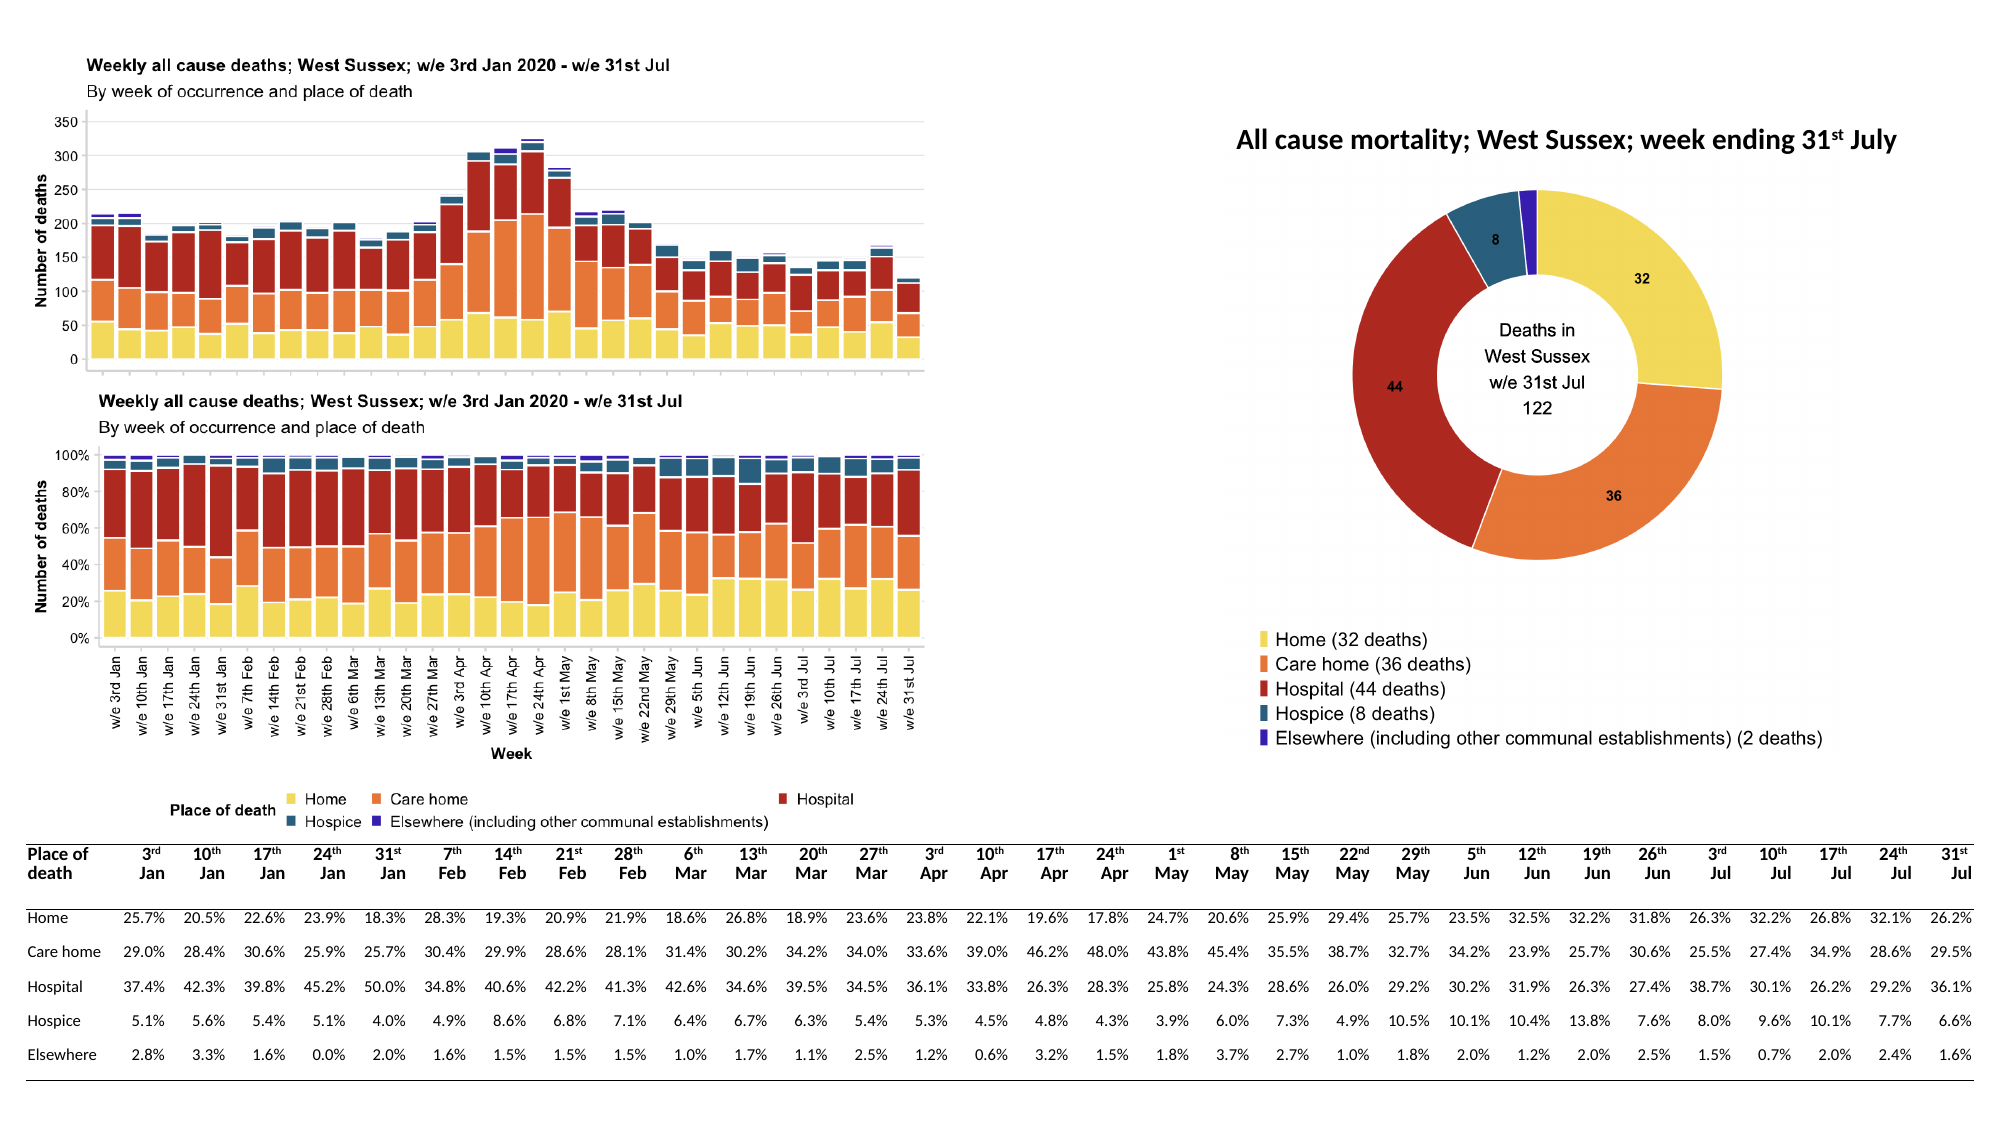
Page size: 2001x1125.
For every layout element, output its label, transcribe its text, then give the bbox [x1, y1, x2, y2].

table_cell 6.8% [528, 1012, 588, 1047]
table_cell 40.6% [468, 978, 528, 1012]
table_header 24th Apr [1070, 845, 1130, 909]
table_cell 29.2% [1853, 978, 1913, 1012]
table_cell 18.6% [648, 910, 709, 944]
picture [25, 48, 934, 848]
table_header 21st Feb [528, 848, 588, 909]
table_cell 1.0% [1311, 1047, 1371, 1080]
table_cell 32.7% [1371, 944, 1431, 978]
table_cell 36.1% [1913, 978, 1974, 1012]
table_cell 28.1% [588, 944, 648, 978]
table_cell 24.7% [1130, 910, 1190, 944]
table_cell 30.2% [1431, 978, 1492, 1012]
table_cell 25.8% [1130, 978, 1190, 1012]
table_cell 1.5% [1672, 1047, 1733, 1080]
table_cell 32.5% [1492, 910, 1552, 944]
table_cell 26.8% [709, 910, 769, 944]
table_header 31st Jan [347, 848, 407, 909]
table_cell 35.5% [1251, 944, 1311, 978]
table_cell 10.5% [1371, 1012, 1431, 1047]
table_cell 25.7% [110, 910, 166, 944]
table_cell 38.7% [1311, 944, 1371, 978]
table_cell 29.5% [1913, 944, 1974, 978]
table_cell 45.4% [1190, 944, 1251, 978]
table_cell 22.6% [227, 910, 287, 944]
table_header 1st May [1130, 845, 1190, 909]
table_cell 31.9% [1492, 978, 1552, 1012]
table_cell 34.2% [769, 944, 829, 978]
table_header 24th Jan [287, 848, 347, 909]
table_cell 6.0% [1190, 1012, 1251, 1047]
table_cell 20.9% [528, 910, 588, 944]
table_cell 2.0% [1552, 1047, 1612, 1080]
picture [1224, 130, 1847, 753]
table_cell 10.4% [1492, 1012, 1552, 1047]
table_cell 30.6% [1612, 944, 1672, 978]
table_header 6th Mar [648, 848, 709, 909]
table_cell 28.4% [166, 944, 227, 978]
table_cell 43.8% [1130, 944, 1190, 978]
table_cell 39.0% [950, 944, 1010, 978]
table_cell 8.0% [1672, 1012, 1733, 1047]
text_box All cause mortality; West Sussex; week ending 31st July [1221, 112, 1913, 163]
table_cell 26.2% [1913, 910, 1974, 944]
table_cell 1.6% [1913, 1047, 1974, 1080]
table_cell 25.9% [287, 944, 347, 978]
table_cell 0.6% [950, 1047, 1010, 1080]
table_cell 39.5% [769, 978, 829, 1012]
table_cell 20.6% [1190, 910, 1251, 944]
table_header 12th Jun [1492, 845, 1552, 909]
table_header 7th Feb [407, 848, 468, 909]
table_cell 27.4% [1612, 978, 1672, 1012]
table_cell 42.2% [528, 978, 588, 1012]
table_cell 19.3% [468, 910, 528, 944]
table_cell 2.0% [1431, 1047, 1492, 1080]
table_cell 23.6% [829, 910, 889, 944]
table_header 13th Mar [709, 848, 769, 909]
table_cell 6.4% [648, 1012, 709, 1047]
table_cell 34.9% [1793, 944, 1853, 978]
table_cell 38.7% [1672, 978, 1733, 1012]
table_cell 30.6% [227, 944, 287, 978]
table_cell 0.7% [1733, 1047, 1793, 1080]
table_cell 33.8% [950, 978, 1010, 1012]
table_cell 3.7% [1190, 1047, 1251, 1080]
table_cell 6.3% [769, 1012, 829, 1047]
table_header 29th May [1371, 845, 1431, 909]
table_header 3rd Apr [889, 845, 950, 909]
table_cell 4.0% [347, 1012, 407, 1047]
table_cell 6.7% [709, 1012, 769, 1047]
table_cell 45.2% [287, 978, 347, 1012]
table_cell 5.1% [287, 1012, 347, 1047]
table_cell 26.0% [1311, 978, 1371, 1012]
table_cell 1.5% [588, 1047, 648, 1080]
table_cell 25.7% [1552, 944, 1612, 978]
table_cell 26.3% [1010, 978, 1070, 1012]
table_cell 2.0% [347, 1047, 407, 1080]
table_header 28th Feb [588, 848, 648, 909]
table_cell 42.6% [648, 978, 709, 1012]
table_header 19th Jun [1552, 845, 1612, 909]
table_cell 23.9% [1492, 944, 1552, 978]
table_cell 42.3% [166, 978, 227, 1012]
table_header 27th Mar [829, 848, 889, 909]
table_cell 7.7% [1853, 1012, 1913, 1047]
table_cell 31.4% [648, 944, 709, 978]
table_cell 26.3% [1552, 978, 1612, 1012]
table_cell 1.5% [468, 1047, 528, 1080]
table_cell 17.8% [1070, 910, 1130, 944]
table_cell 20.5% [166, 910, 227, 944]
table_cell 1.2% [1492, 1047, 1552, 1080]
table_cell 21.9% [588, 910, 648, 944]
table_cell 10.1% [1793, 1012, 1853, 1047]
table_header 8th May [1190, 845, 1251, 909]
table_cell 1.2% [889, 1047, 950, 1080]
table_cell 28.3% [1070, 978, 1130, 1012]
table_cell 39.8% [227, 978, 287, 1012]
table_cell 1.0% [648, 1047, 709, 1080]
table_cell Care home [26, 944, 110, 978]
table_cell 3.2% [1010, 1047, 1070, 1080]
table_header 31st Jul [1913, 845, 1974, 909]
table_cell 36.1% [889, 978, 950, 1012]
table_cell 1.6% [407, 1047, 468, 1080]
table_cell 7.6% [1612, 1012, 1672, 1047]
table_cell 8.6% [468, 1012, 528, 1047]
table_cell 2.5% [829, 1047, 889, 1080]
table_header 22nd May [1311, 845, 1371, 909]
table_cell 24.3% [1190, 978, 1251, 1012]
table_cell 23.5% [1431, 910, 1492, 944]
table_cell 34.2% [1431, 944, 1492, 978]
table_cell 32.1% [1853, 910, 1913, 944]
table_cell 31.8% [1612, 910, 1672, 944]
table_cell 48.0% [1070, 944, 1130, 978]
table_cell 19.6% [1010, 910, 1070, 944]
table_cell 7.3% [1251, 1012, 1311, 1047]
table_cell 26.2% [1793, 978, 1853, 1012]
table_cell 0.0% [287, 1047, 347, 1080]
table_cell 50.0% [347, 978, 407, 1012]
table_cell 34.6% [709, 978, 769, 1012]
table_header 24th Jul [1853, 845, 1913, 909]
table_cell 34.0% [829, 944, 889, 978]
table_cell 1.8% [1130, 1047, 1190, 1080]
table_header 15th May [1251, 845, 1311, 909]
table_header 26th Jun [1612, 845, 1672, 909]
table_cell 33.6% [889, 944, 950, 978]
table_cell 2.0% [1793, 1047, 1853, 1080]
table_cell 30.4% [407, 944, 468, 978]
table_header 10th Jul [1733, 845, 1793, 909]
table_cell 29.4% [1311, 910, 1371, 944]
table_cell 13.8% [1552, 1012, 1612, 1047]
table_cell Hospice [26, 1012, 110, 1047]
table_header 3rd Jan [110, 848, 166, 909]
table_cell 29.0% [110, 944, 166, 978]
table_cell 4.8% [1010, 1012, 1070, 1047]
table_header 10th Jan [166, 848, 227, 909]
table_header 17th Jul [1793, 845, 1853, 909]
table_cell 23.9% [287, 910, 347, 944]
table_cell 1.5% [1070, 1047, 1130, 1080]
table_cell Hospital [26, 978, 110, 1012]
table_cell 4.9% [407, 1012, 468, 1047]
table_cell 29.9% [468, 944, 528, 978]
table_cell 32.2% [1733, 910, 1793, 944]
table_header 17th Apr [1010, 845, 1070, 909]
table_cell 46.2% [1010, 944, 1070, 978]
table_cell 26.3% [1672, 910, 1733, 944]
table_cell 4.3% [1070, 1012, 1130, 1047]
table_cell 1.1% [769, 1047, 829, 1080]
table_cell 1.6% [227, 1047, 287, 1080]
table_cell 37.4% [110, 978, 166, 1012]
table_cell 22.1% [950, 910, 1010, 944]
table_cell 25.7% [1371, 910, 1431, 944]
table_header 20th Mar [769, 848, 829, 909]
table_cell 23.8% [889, 910, 950, 944]
table_header 5th Jun [1431, 845, 1492, 909]
table_cell 28.6% [1251, 978, 1311, 1012]
table_cell 5.3% [889, 1012, 950, 1047]
table_cell 2.4% [1853, 1047, 1913, 1080]
table_cell 5.1% [110, 1012, 166, 1047]
table_cell 28.6% [1853, 944, 1913, 978]
table_cell 7.1% [588, 1012, 648, 1047]
table_header 17th Jan [227, 848, 287, 909]
table_header 10th Apr [950, 845, 1010, 909]
table_cell Home [26, 910, 110, 944]
table_cell 4.9% [1311, 1012, 1371, 1047]
table_cell 34.5% [829, 978, 889, 1012]
table_cell 5.4% [829, 1012, 889, 1047]
table_cell 1.8% [1371, 1047, 1431, 1080]
table_cell 2.7% [1251, 1047, 1311, 1080]
table_cell 34.8% [407, 978, 468, 1012]
table_header Place of death [26, 848, 110, 909]
table_cell 6.6% [1913, 1012, 1974, 1047]
table_cell 25.5% [1672, 944, 1733, 978]
table_cell 5.4% [227, 1012, 287, 1047]
table_cell 26.8% [1793, 910, 1853, 944]
table_cell 29.2% [1371, 978, 1431, 1012]
table_cell 2.8% [110, 1047, 166, 1080]
table_cell 3.9% [1130, 1012, 1190, 1047]
table_cell 2.5% [1612, 1047, 1672, 1080]
table_cell 28.6% [528, 944, 588, 978]
table_cell 18.3% [347, 910, 407, 944]
table_cell 1.5% [528, 1047, 588, 1080]
table_cell 30.1% [1733, 978, 1793, 1012]
table_cell 41.3% [588, 978, 648, 1012]
table_cell 4.5% [950, 1012, 1010, 1047]
table_cell 28.3% [407, 910, 468, 944]
table_cell 5.6% [166, 1012, 227, 1047]
table_cell 3.3% [166, 1047, 227, 1080]
table_cell 25.9% [1251, 910, 1311, 944]
table_header 14th Feb [468, 848, 528, 909]
table_cell 30.2% [709, 944, 769, 978]
table_cell 1.7% [709, 1047, 769, 1080]
table_header 3rd Jul [1672, 845, 1733, 909]
table_cell Elsewhere [26, 1047, 110, 1080]
table_cell 27.4% [1733, 944, 1793, 978]
table_cell 25.7% [347, 944, 407, 978]
table_cell 18.9% [769, 910, 829, 944]
table_cell 32.2% [1552, 910, 1612, 944]
table_cell 10.1% [1431, 1012, 1492, 1047]
table_cell 9.6% [1733, 1012, 1793, 1047]
